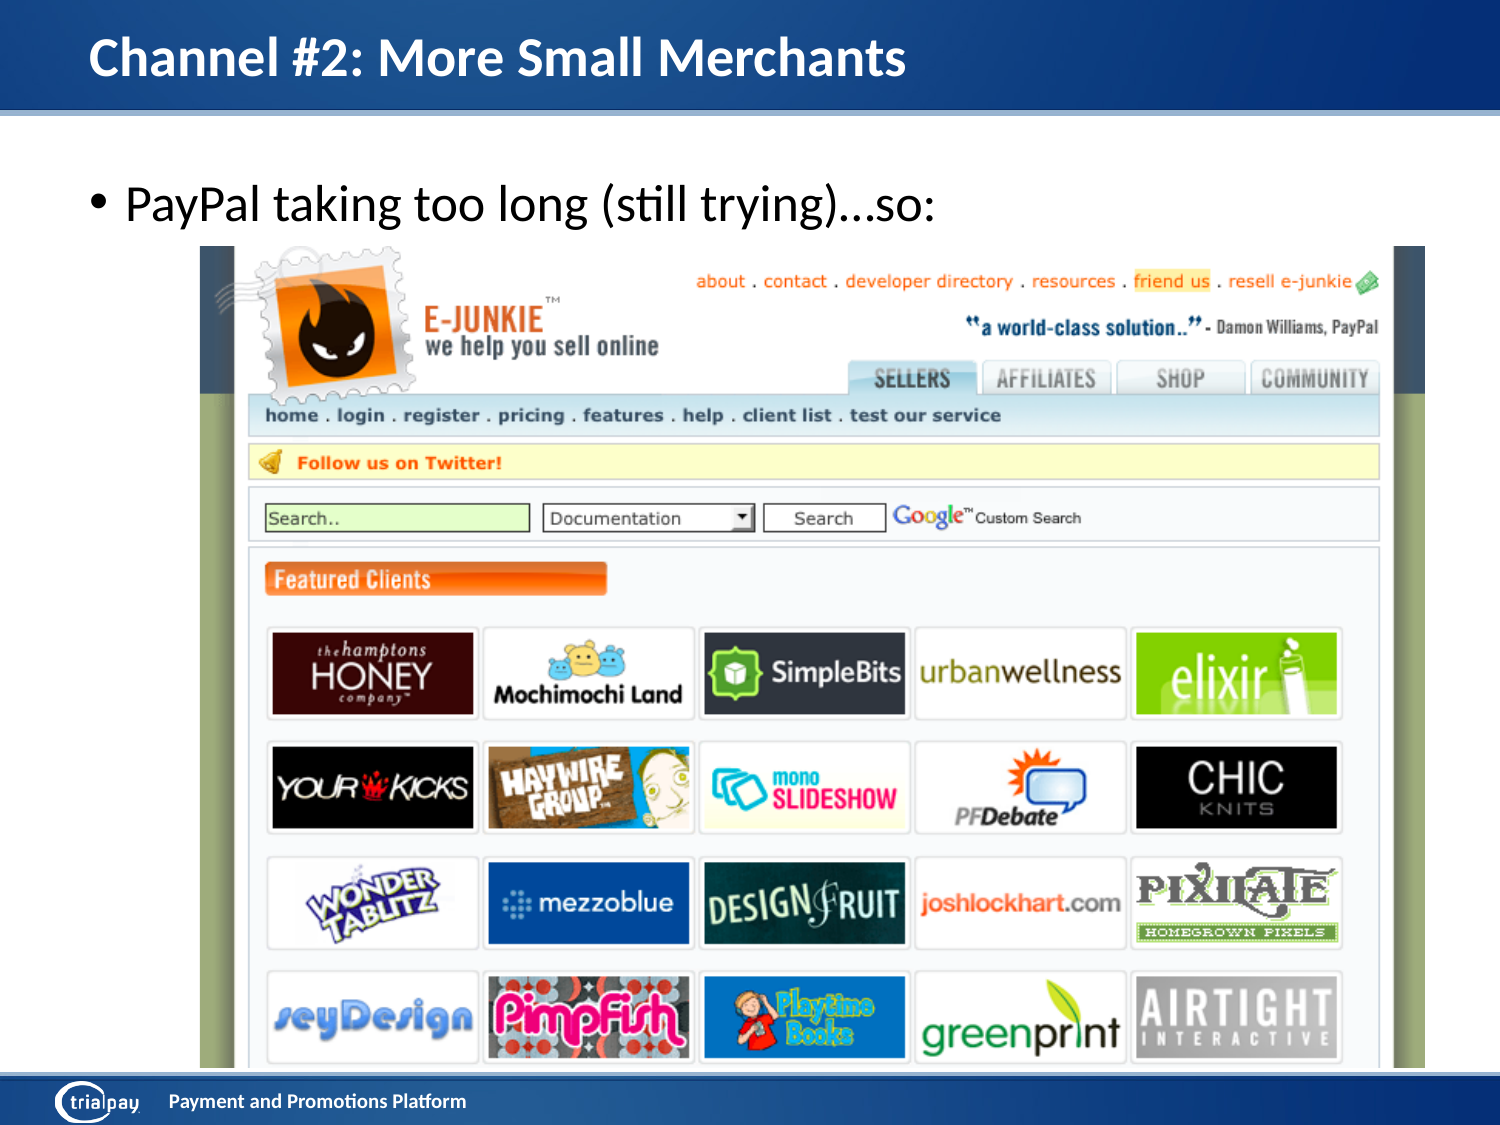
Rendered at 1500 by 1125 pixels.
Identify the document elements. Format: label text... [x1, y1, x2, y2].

picture [0, 1071, 1500, 1125]
text_box Channel #2: More Small Merchants [75, 7, 1425, 111]
picture [0, 0, 1500, 117]
text_box PayPal taking too long (still trying)…so: [75, 162, 1425, 1005]
picture [199, 245, 1426, 1069]
